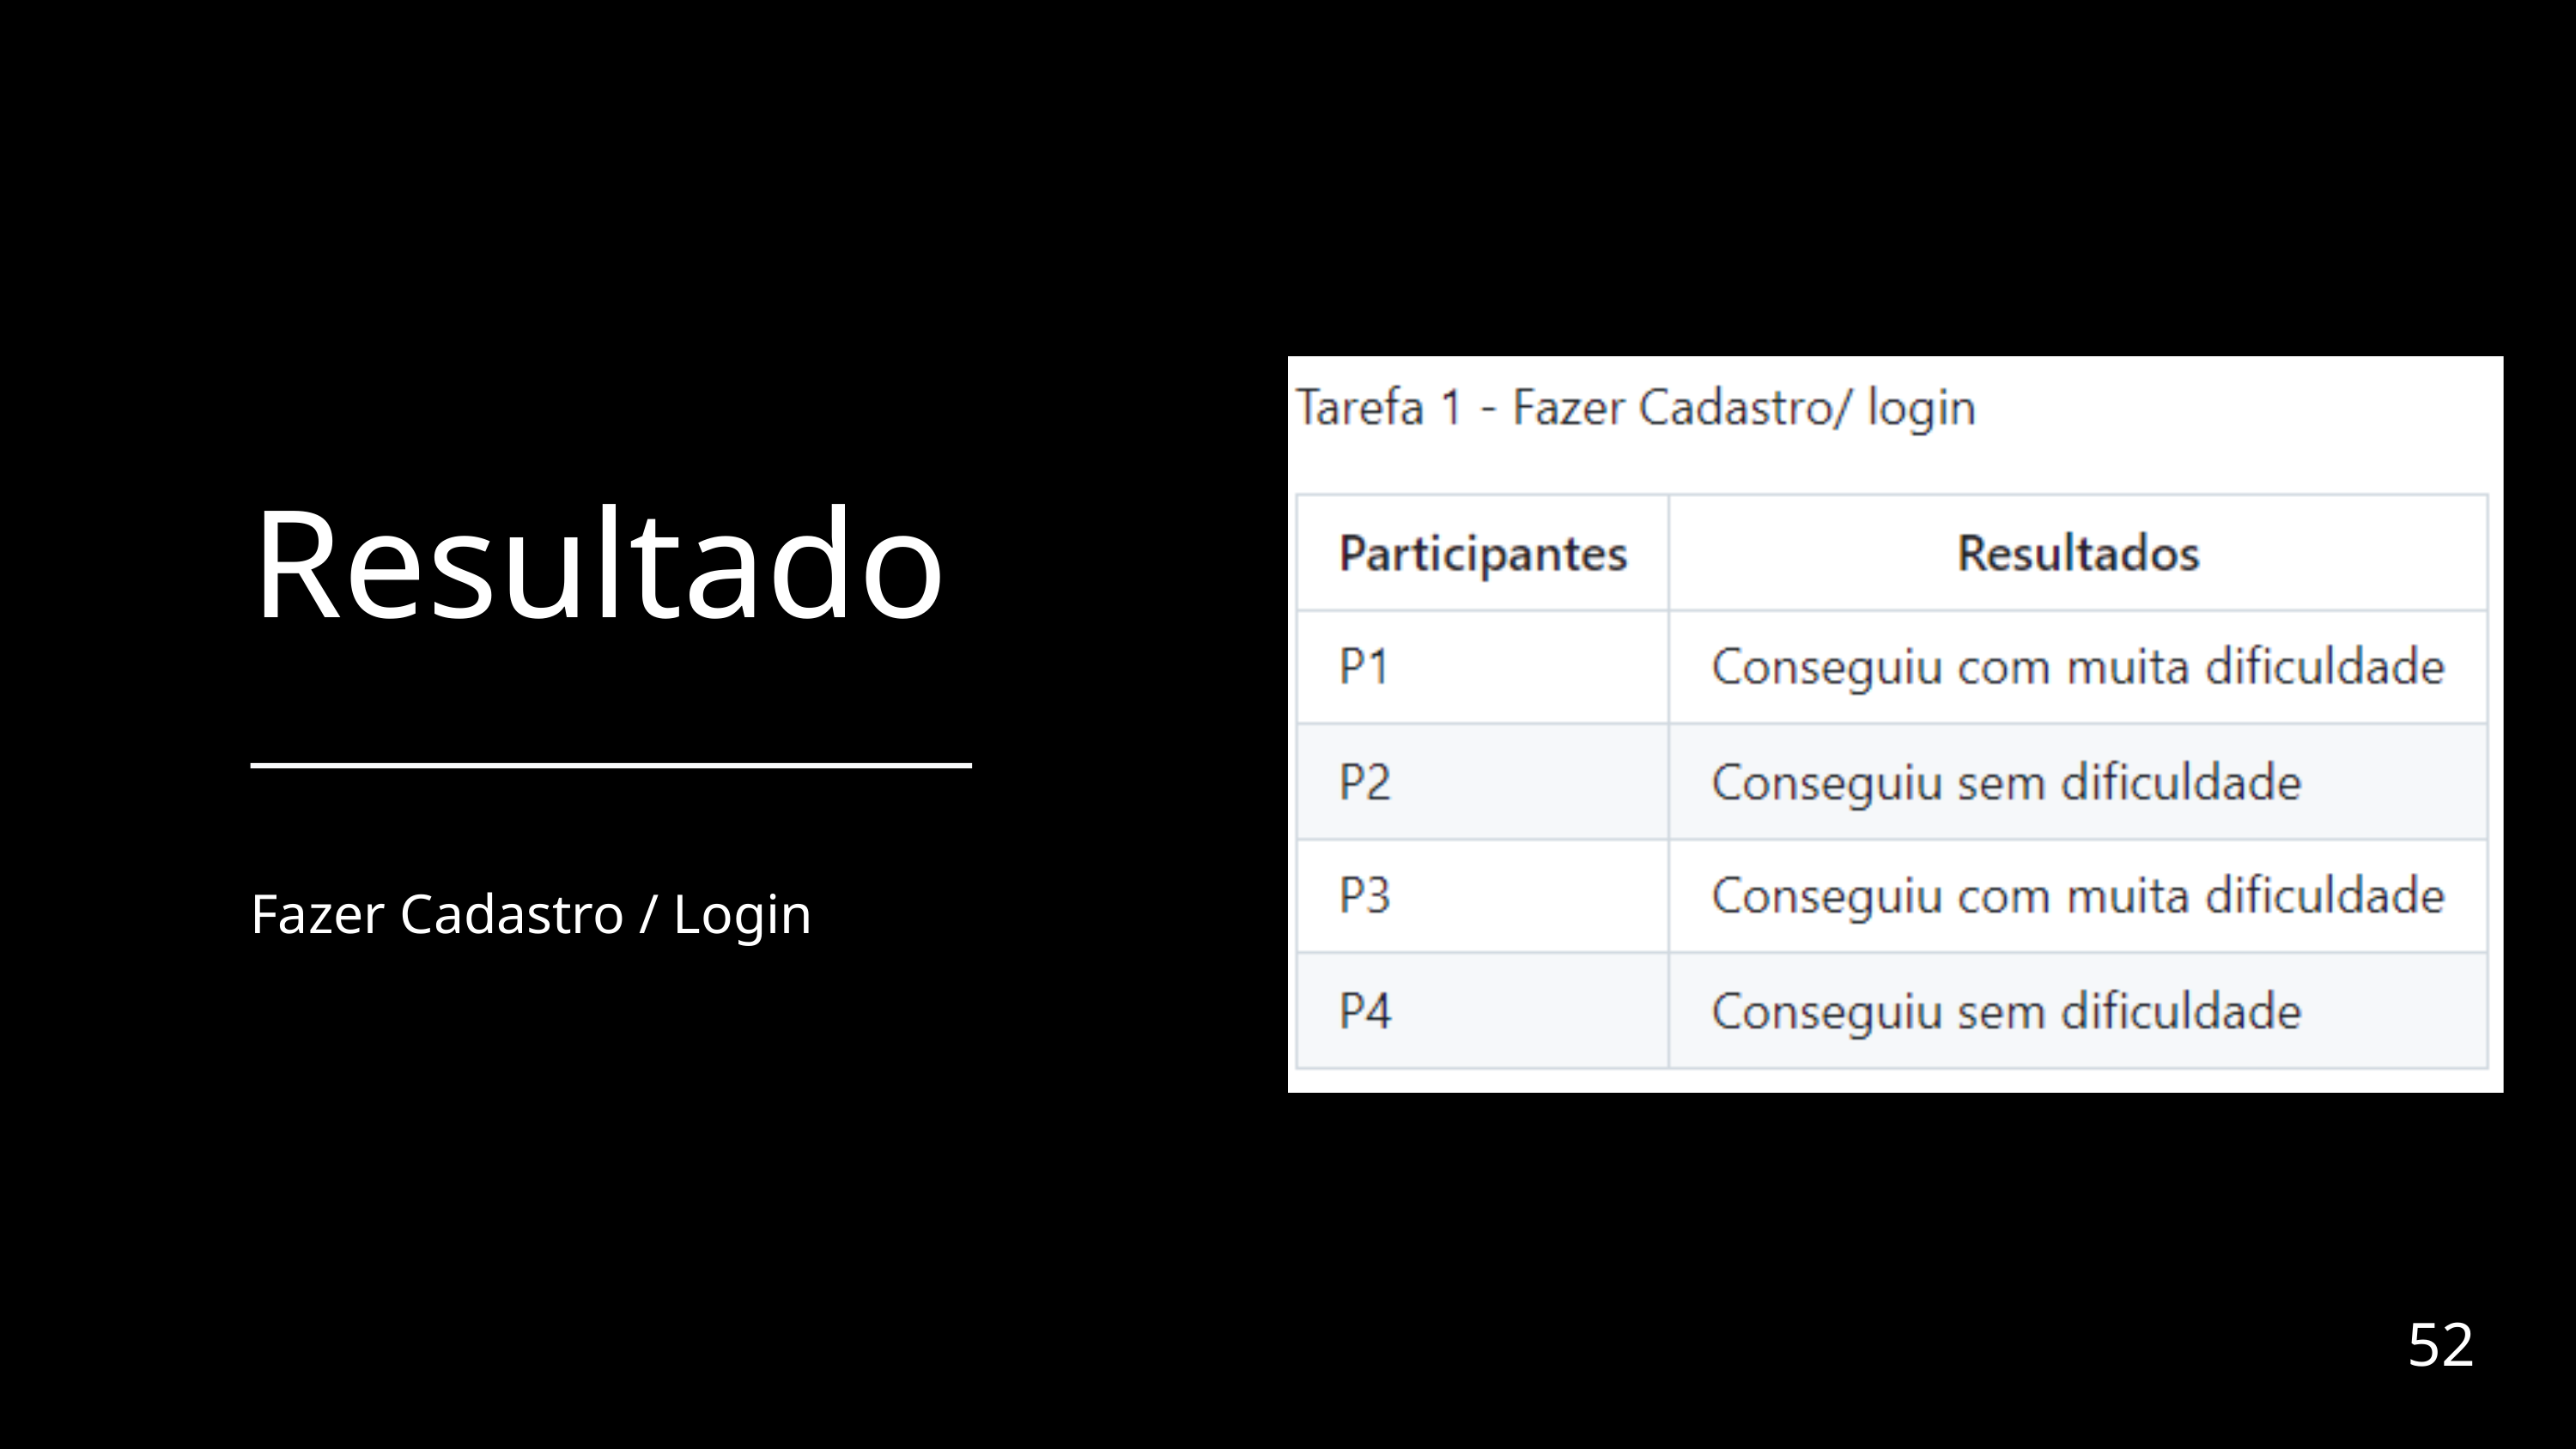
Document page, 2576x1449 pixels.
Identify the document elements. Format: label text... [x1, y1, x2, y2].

text_box Fazer Cadastro / Login [250, 869, 979, 944]
text_box 52 [2407, 1294, 2476, 1379]
text_box [1288, 356, 2504, 1093]
text_box Resultado [250, 491, 973, 648]
